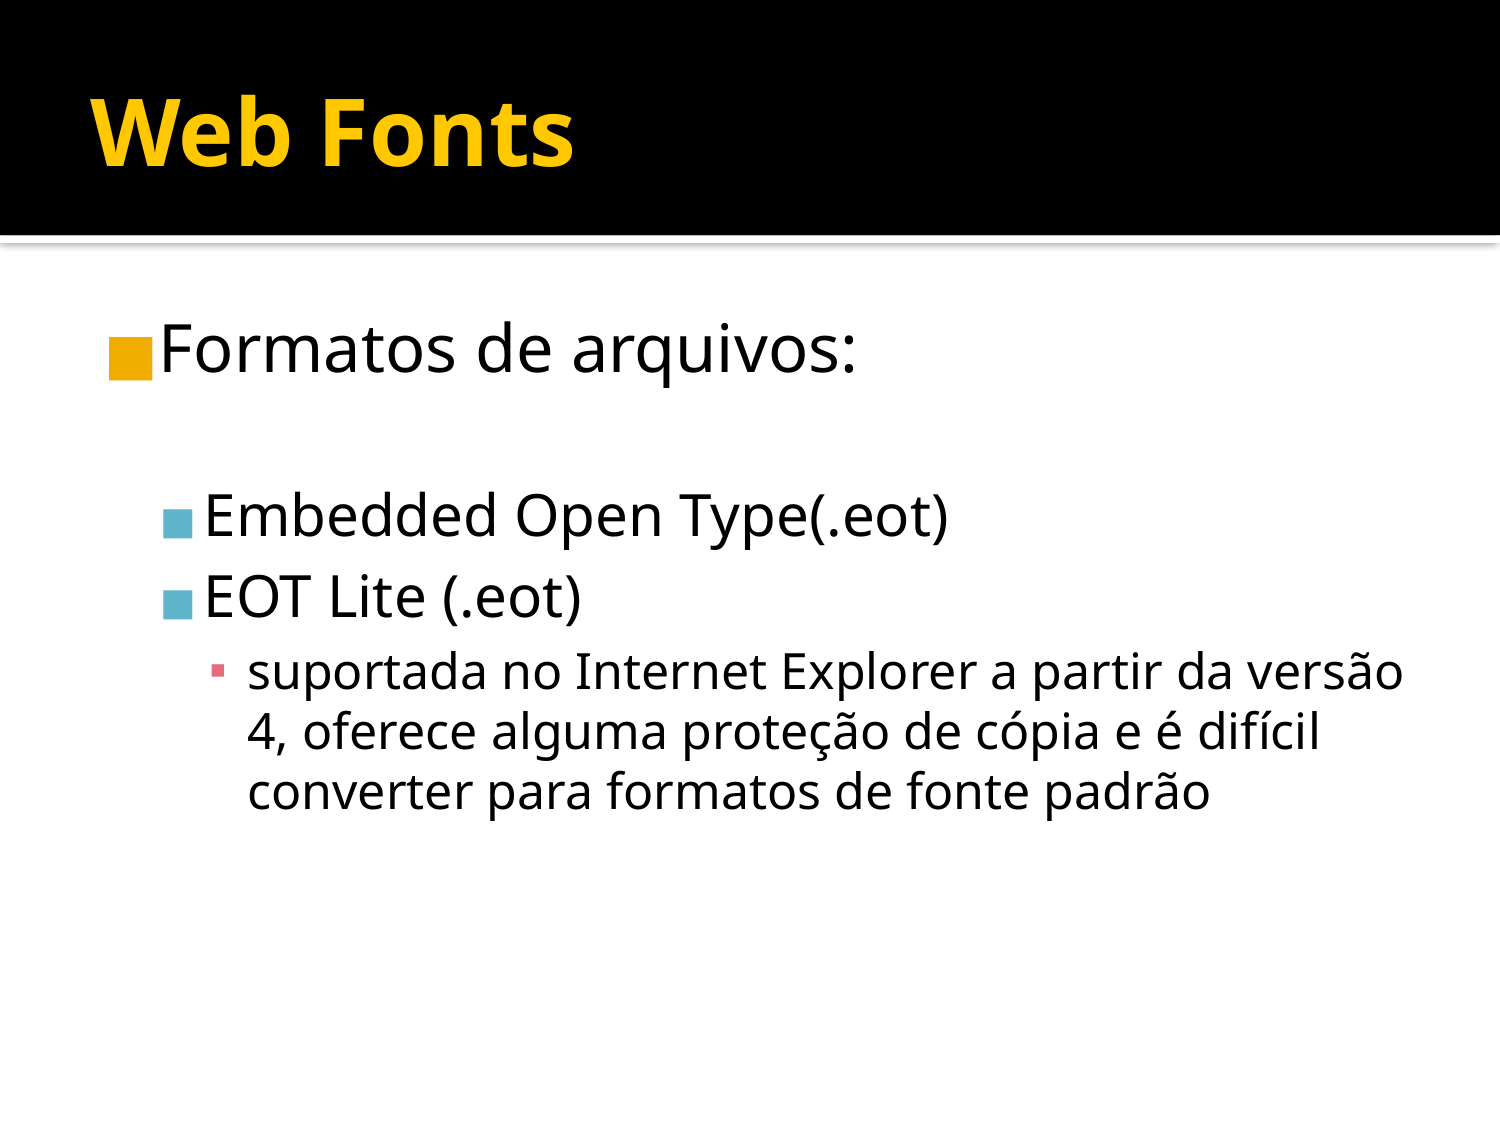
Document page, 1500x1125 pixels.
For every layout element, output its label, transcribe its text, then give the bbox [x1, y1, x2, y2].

title Web Fonts [75, 26, 1425, 231]
list Formatos de arquivos: Embedded Open Type(.eot) EOT Lite (.eot) suportada no Internet Explorer a partir da versão 4, oferece alguma proteção de cópia e é difícil converter para formatos de fonte padrão [75, 291, 1425, 1083]
